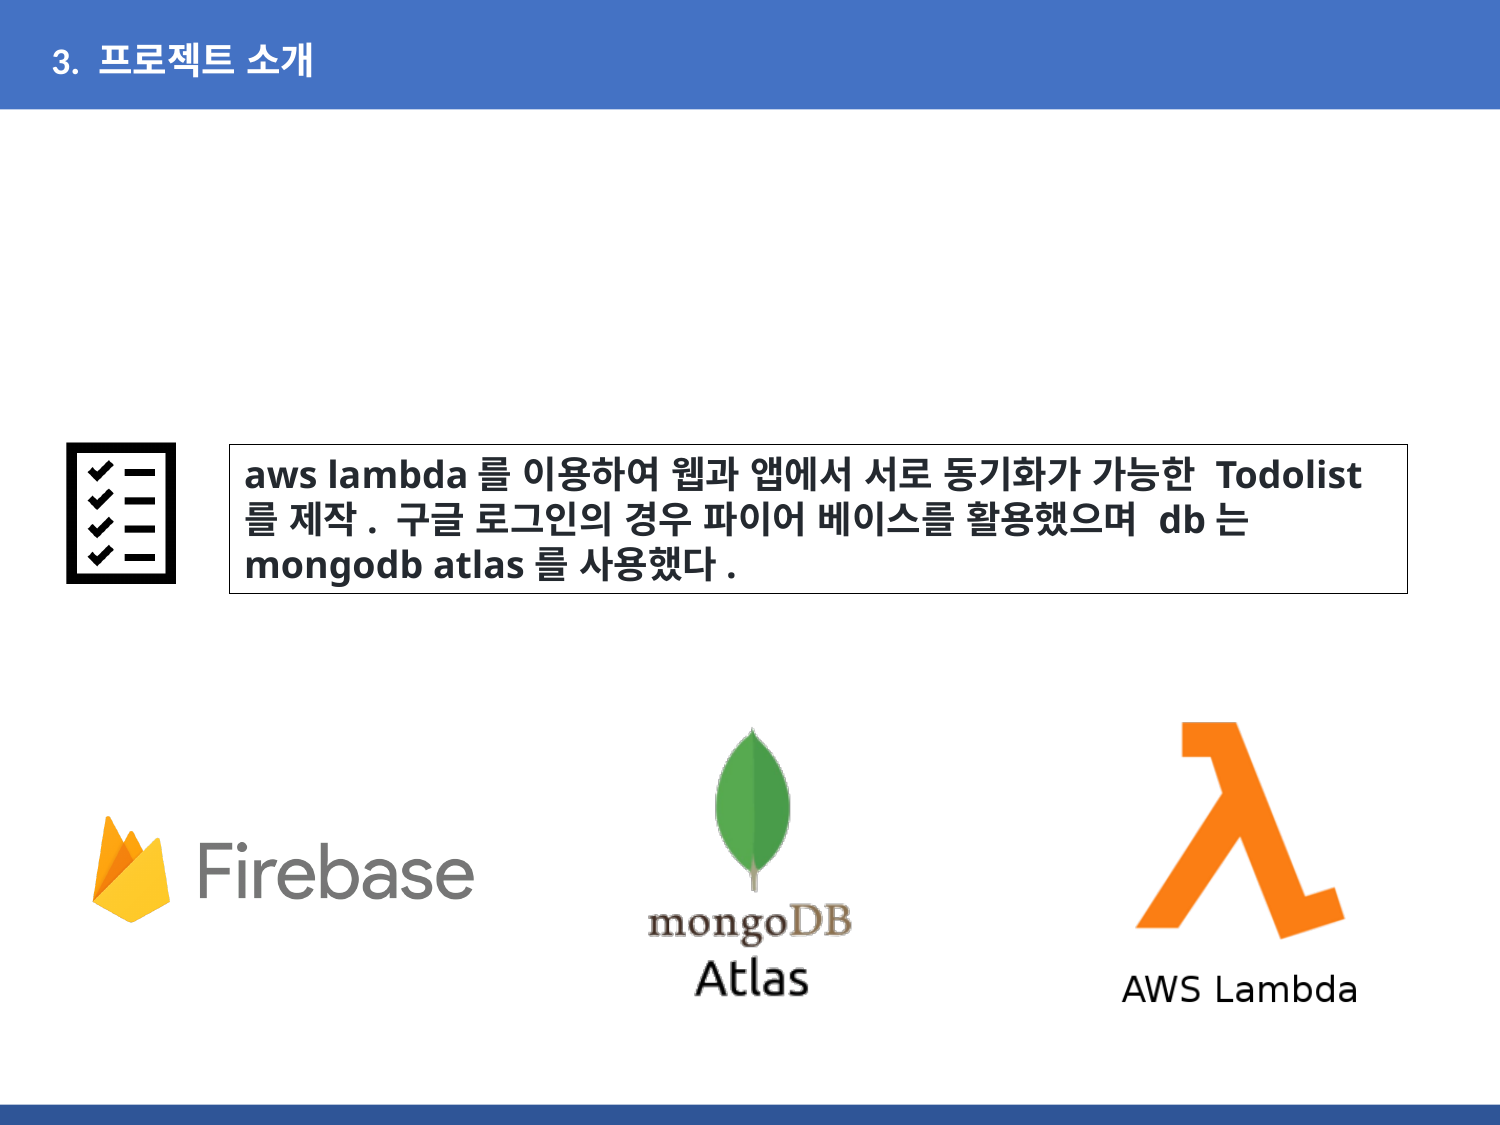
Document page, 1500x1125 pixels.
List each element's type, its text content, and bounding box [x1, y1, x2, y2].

picture [36, 428, 206, 598]
text_box 3. 프로젝트 소개 [36, 29, 361, 135]
text_box [0, 1104, 1500, 1125]
picture [36, 784, 530, 954]
text_box [725, 537, 775, 588]
picture [601, 675, 1500, 1062]
text_box aws lambda를 이용하여 웹과 앱에서 서로 동기화가 가능한 Todolist를 제작. 구글 로그인의 경우 파이어 베이스를 활용했으며 db는 mongodb atlas를 사용했다. [229, 444, 1408, 594]
text_box [0, 0, 1500, 111]
